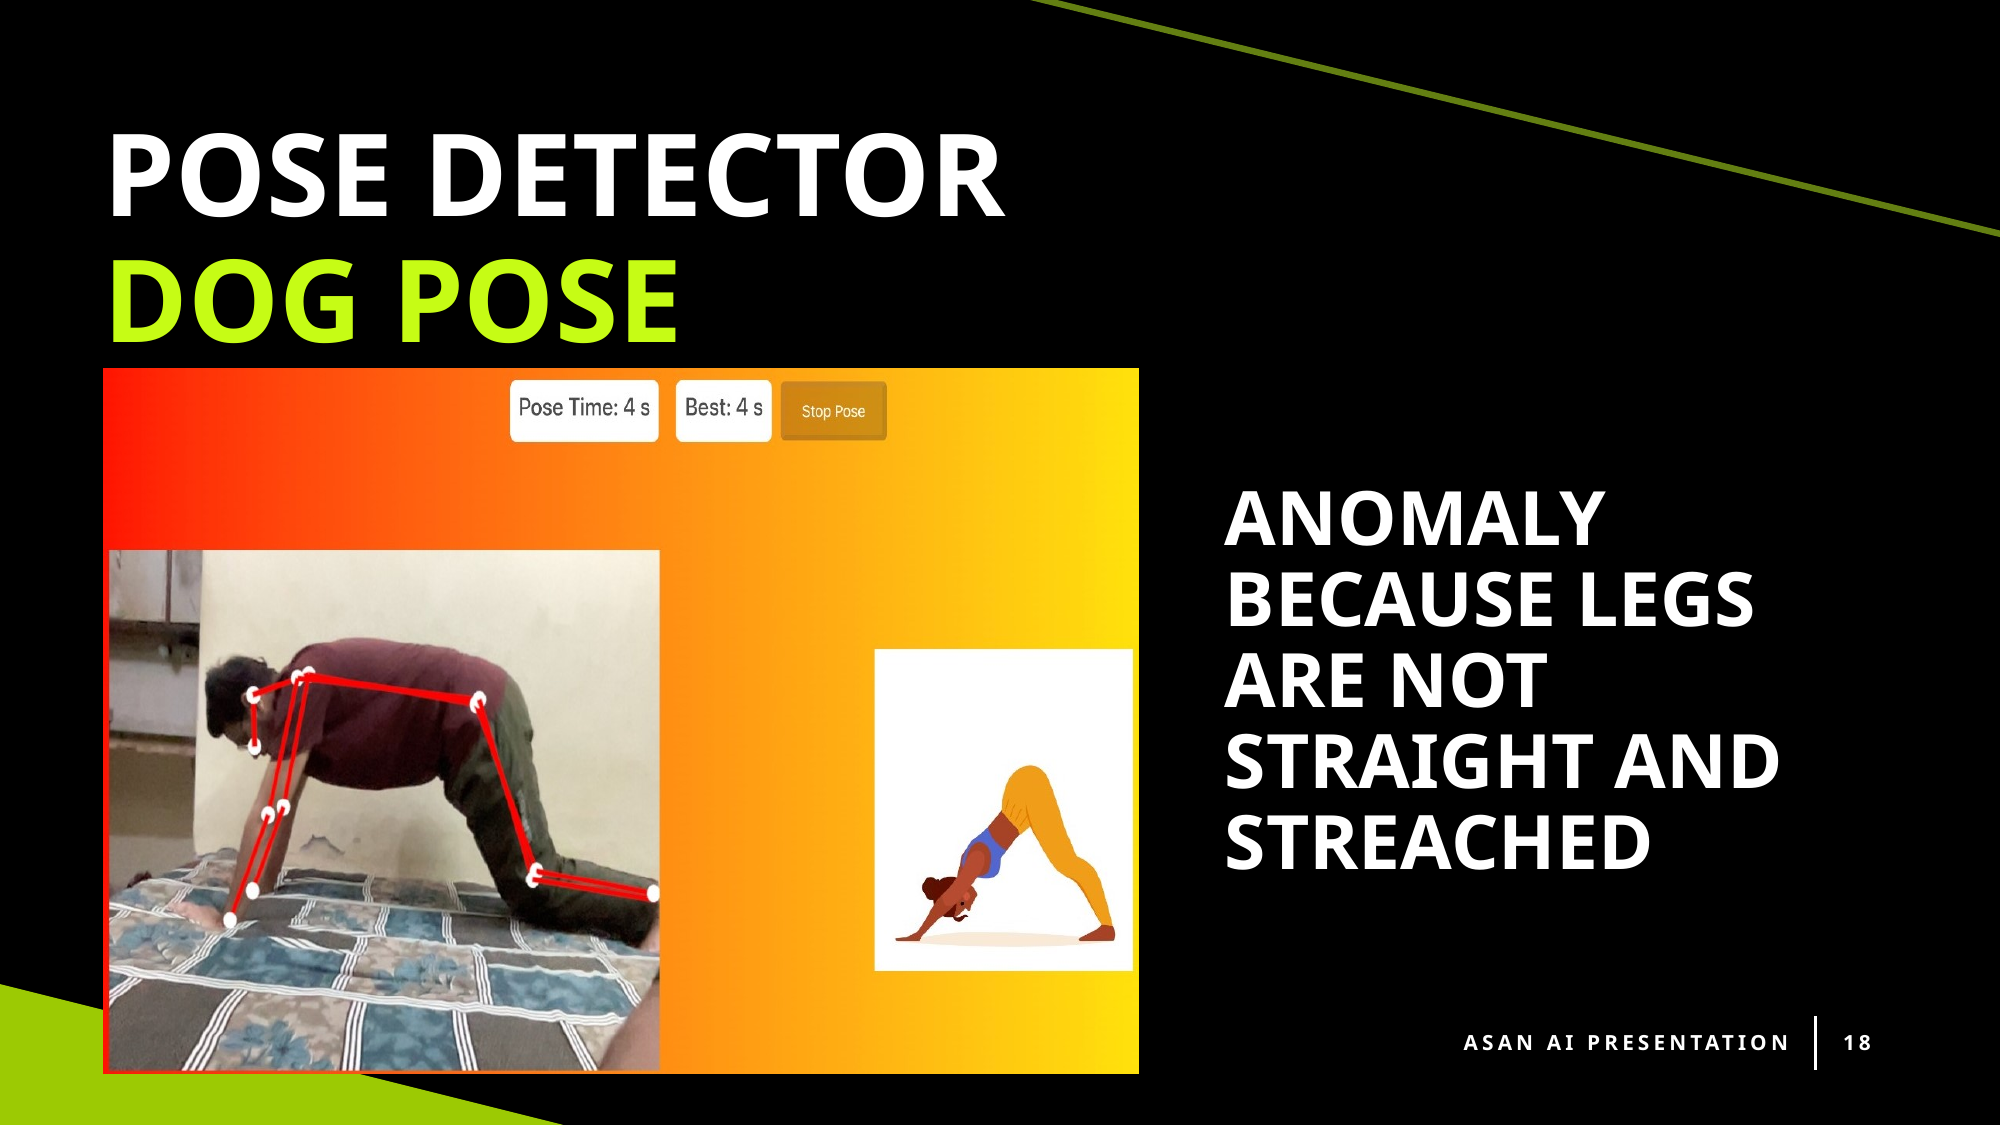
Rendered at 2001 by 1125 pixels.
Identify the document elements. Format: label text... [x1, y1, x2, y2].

title Pose detector [103, 116, 1901, 228]
list Dog pose [103, 243, 1901, 354]
text_box Anomaly because legs are not straight and streached [1224, 481, 1889, 733]
slide_number 18 [1828, 1013, 1901, 1074]
footer Asan ai presentation [1164, 1013, 1803, 1074]
picture [99, 368, 1803, 1074]
